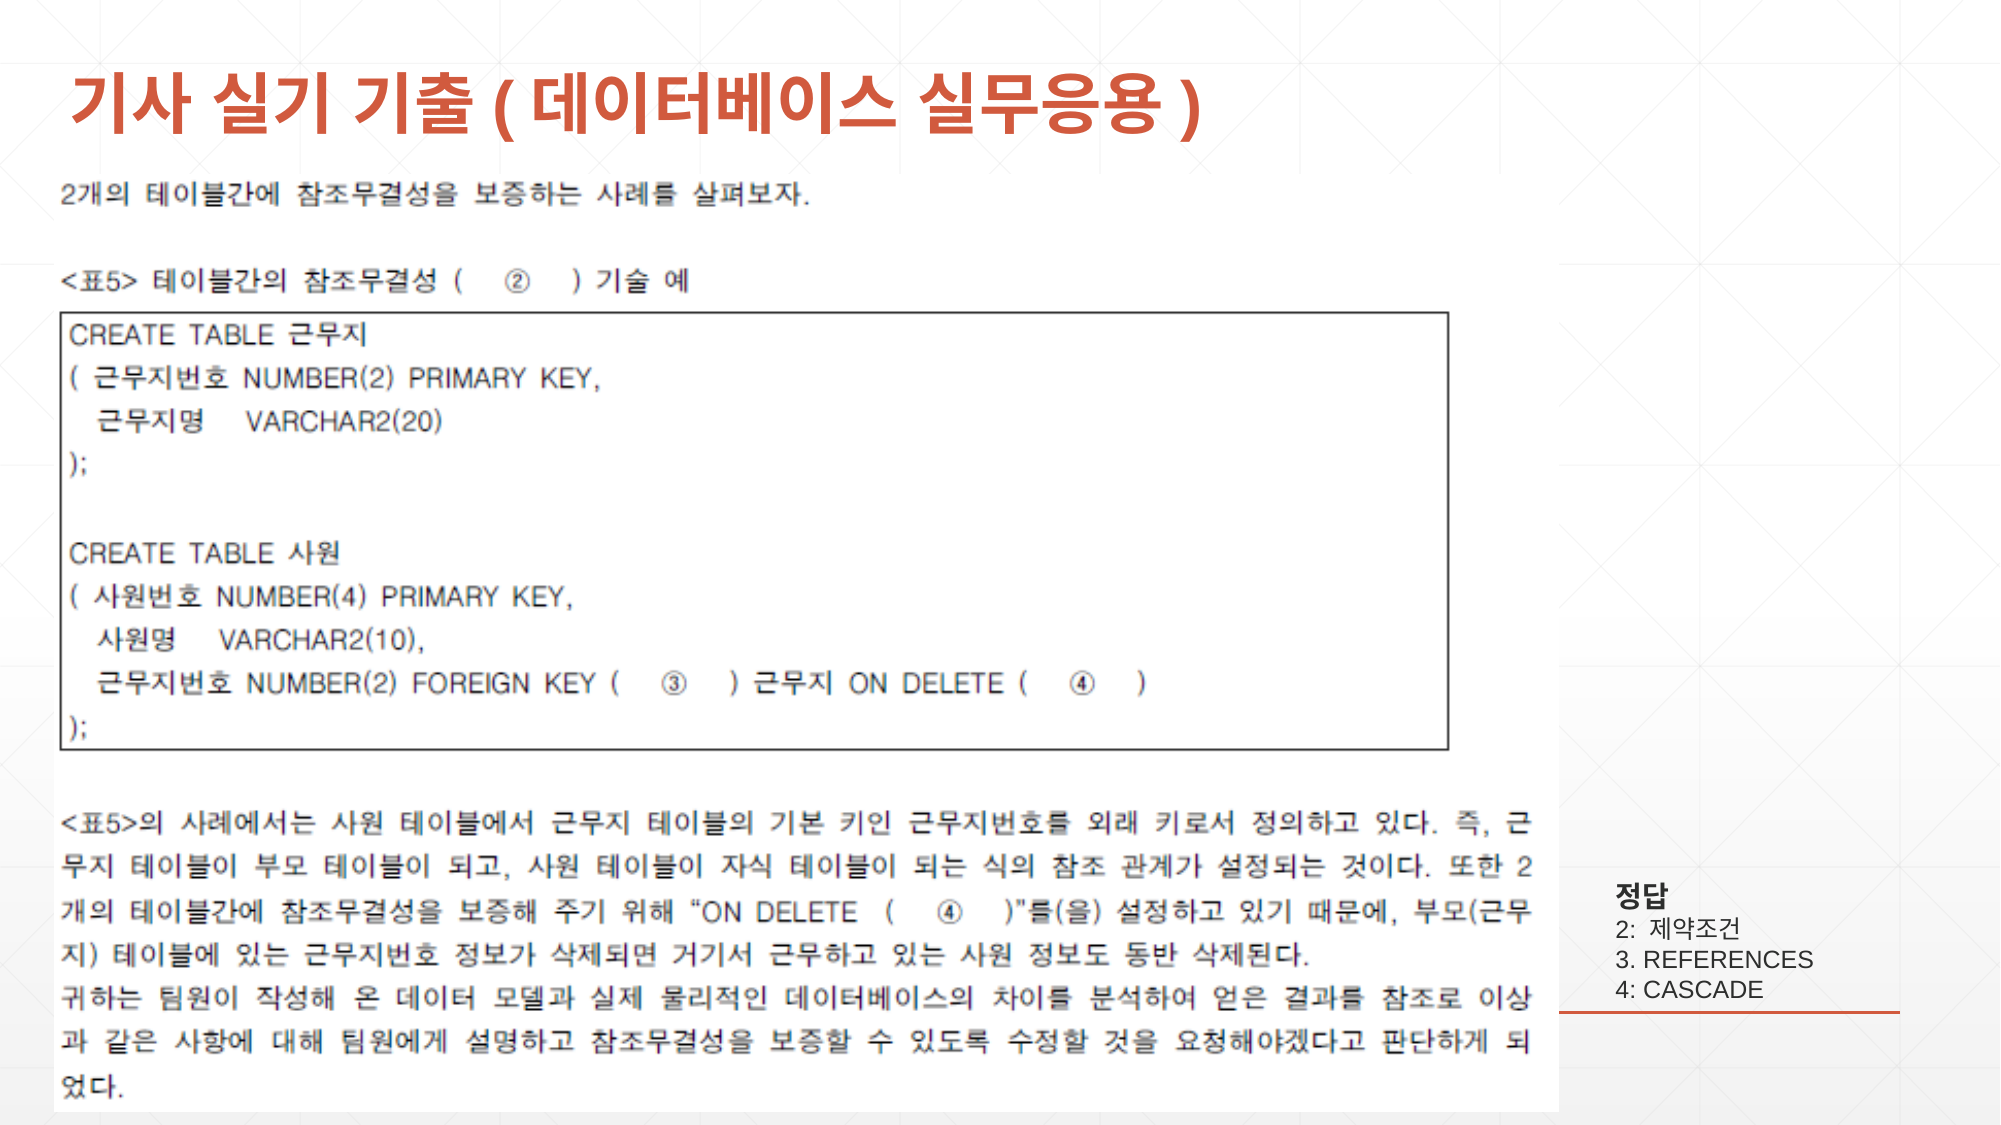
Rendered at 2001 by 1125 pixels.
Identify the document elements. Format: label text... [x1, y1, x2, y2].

text_box 정답 2: 제약조건 3. REFERENCES 4: CASCADE [1600, 871, 2000, 1011]
title 기사 실기 기출(데이터베이스 실무응용) [54, 58, 1630, 150]
picture [54, 174, 1559, 1112]
